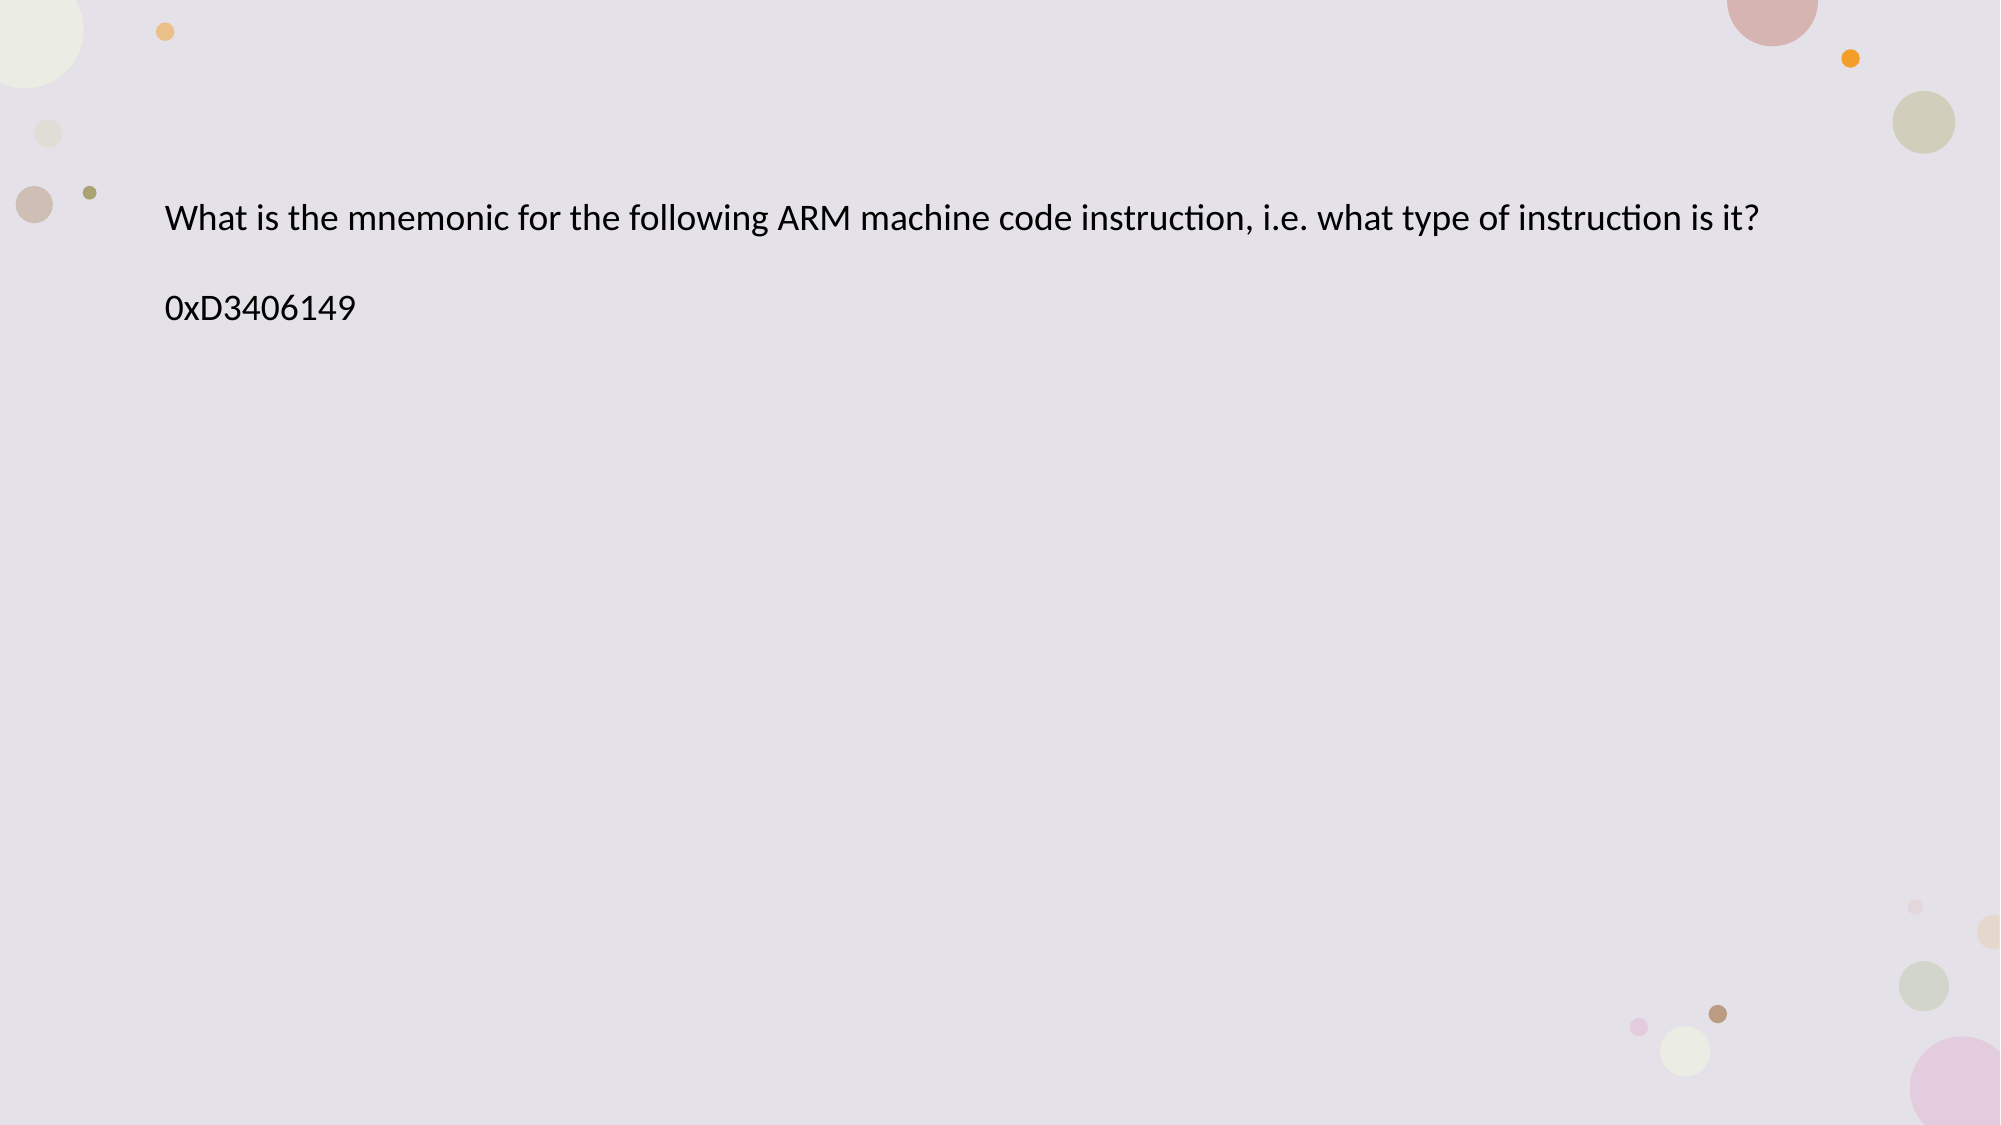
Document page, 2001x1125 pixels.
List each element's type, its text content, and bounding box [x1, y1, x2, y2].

text_box What is the mnemonic for the following ARM machine code instruction, i.e. what type of instruction is it? 0xD3406149 [150, 185, 1787, 426]
